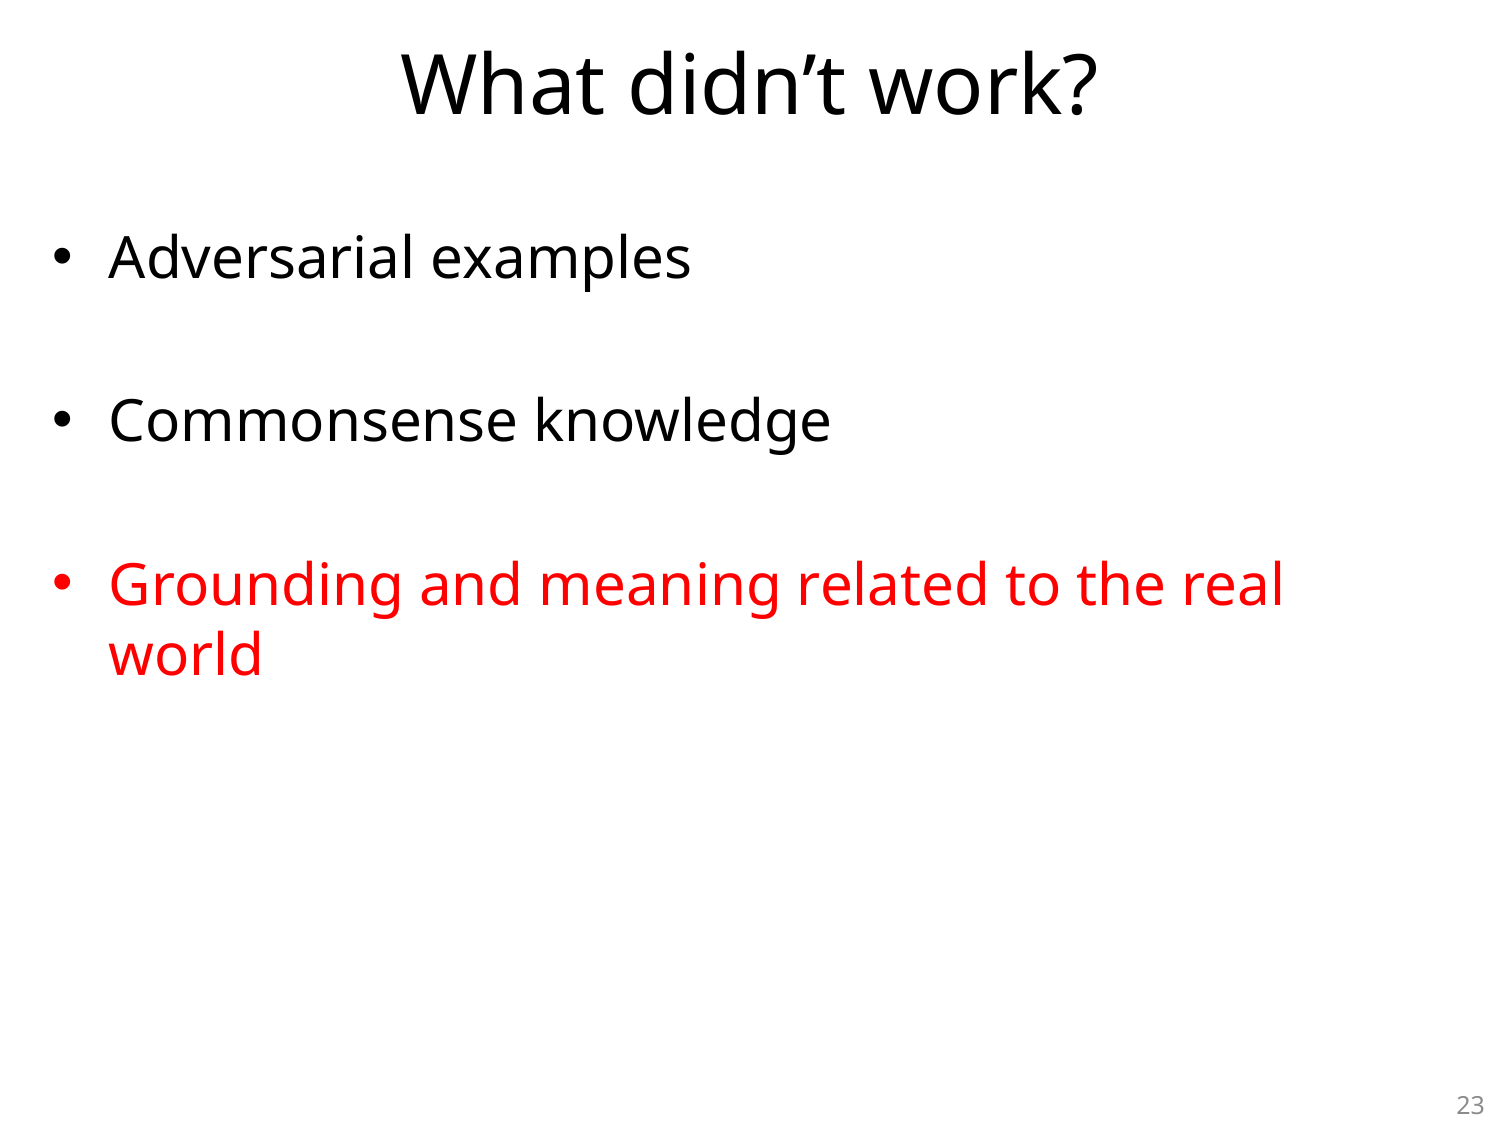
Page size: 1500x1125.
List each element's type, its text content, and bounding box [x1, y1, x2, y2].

list Adversarial examples Commonsense knowledge Grounding and meaning related to the real world [37, 212, 1463, 1075]
title What didn’t work? [0, 0, 1500, 163]
slide_number 23 [1149, 1087, 1500, 1125]
